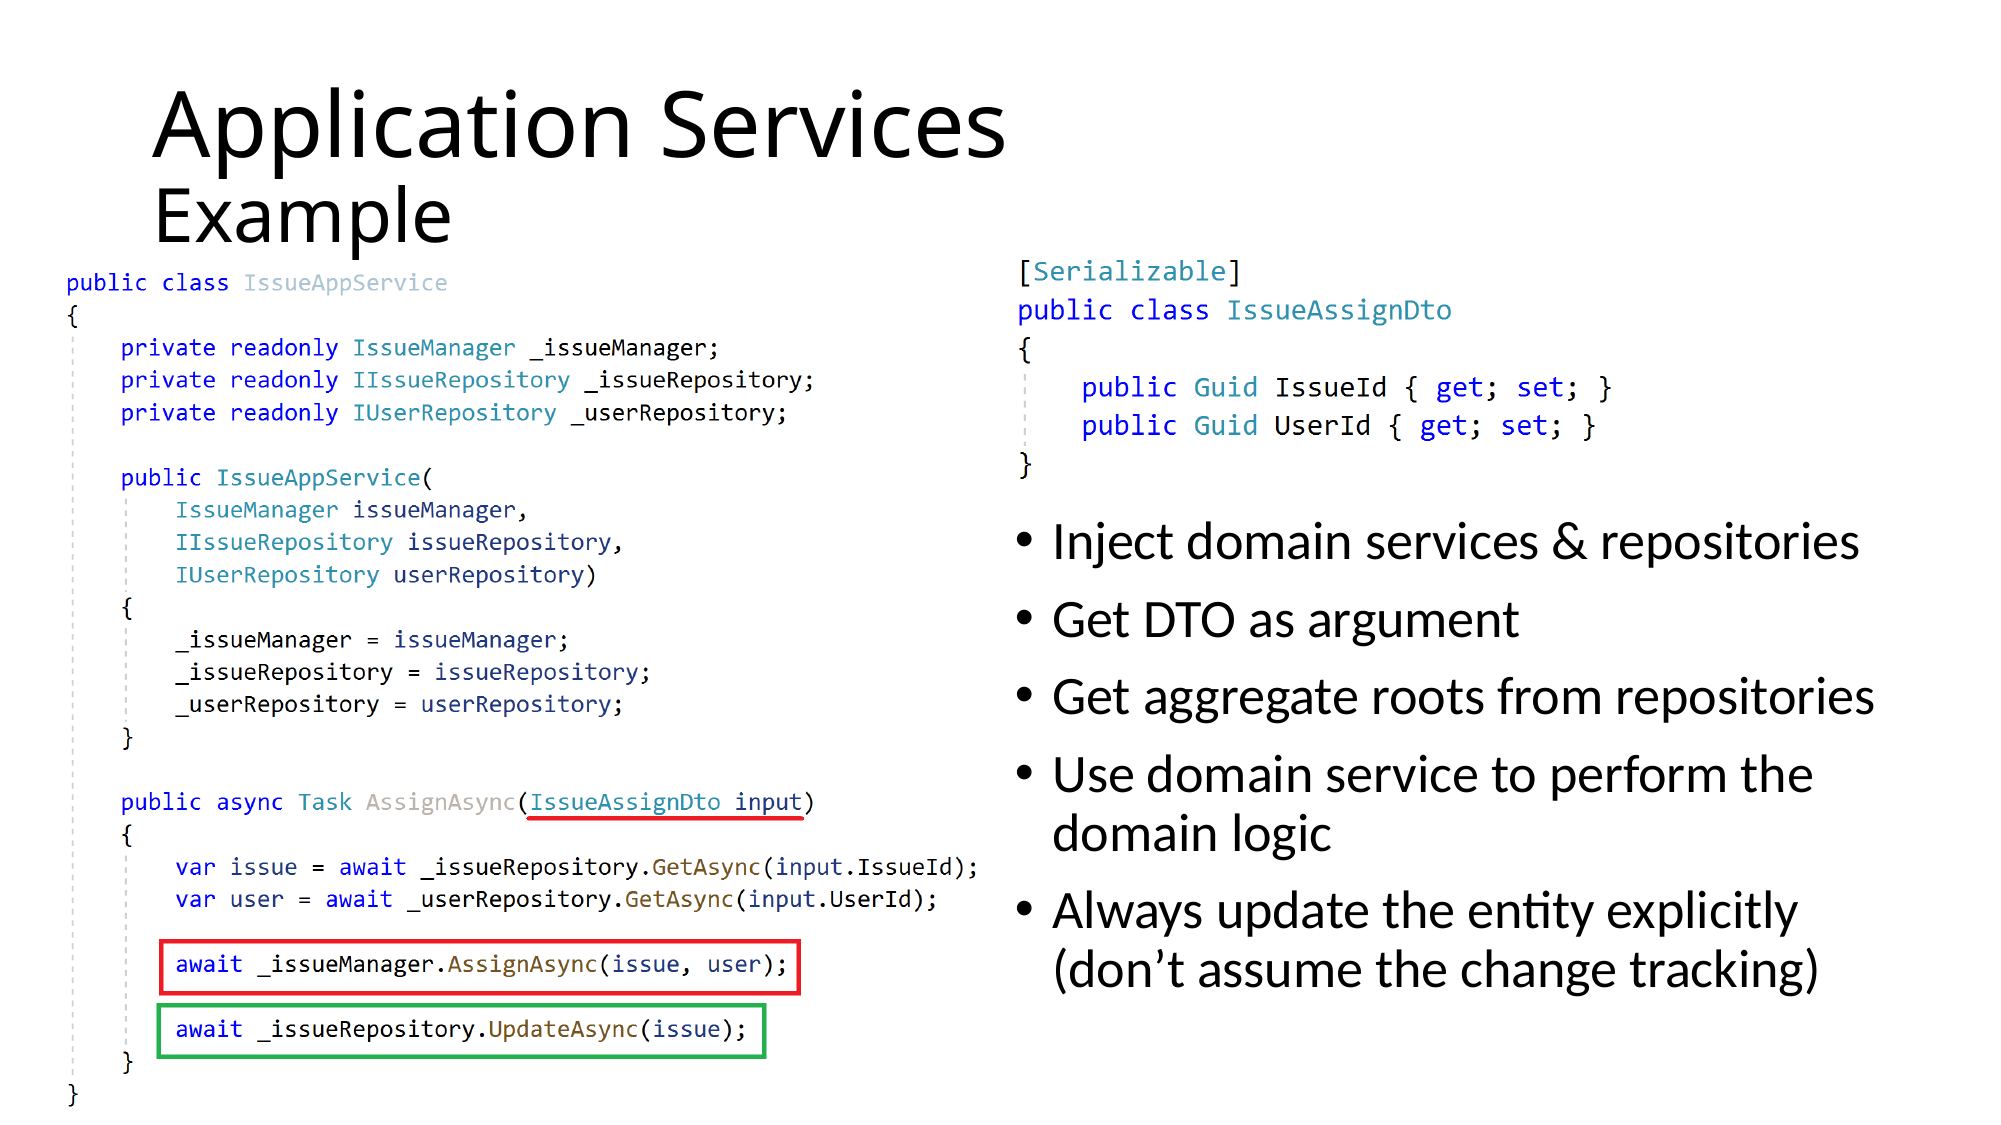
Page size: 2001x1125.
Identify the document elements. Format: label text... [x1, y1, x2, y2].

title Application Services Example [137, 59, 1863, 278]
picture [53, 262, 986, 1118]
picture [1007, 244, 1623, 496]
list Inject domain services & repositories Get DTO as argument Get aggregate roots from repositories Use domain service to perform the domain logic Always update the entity explicitly (don’t assume the change tracking) [999, 505, 1904, 1014]
